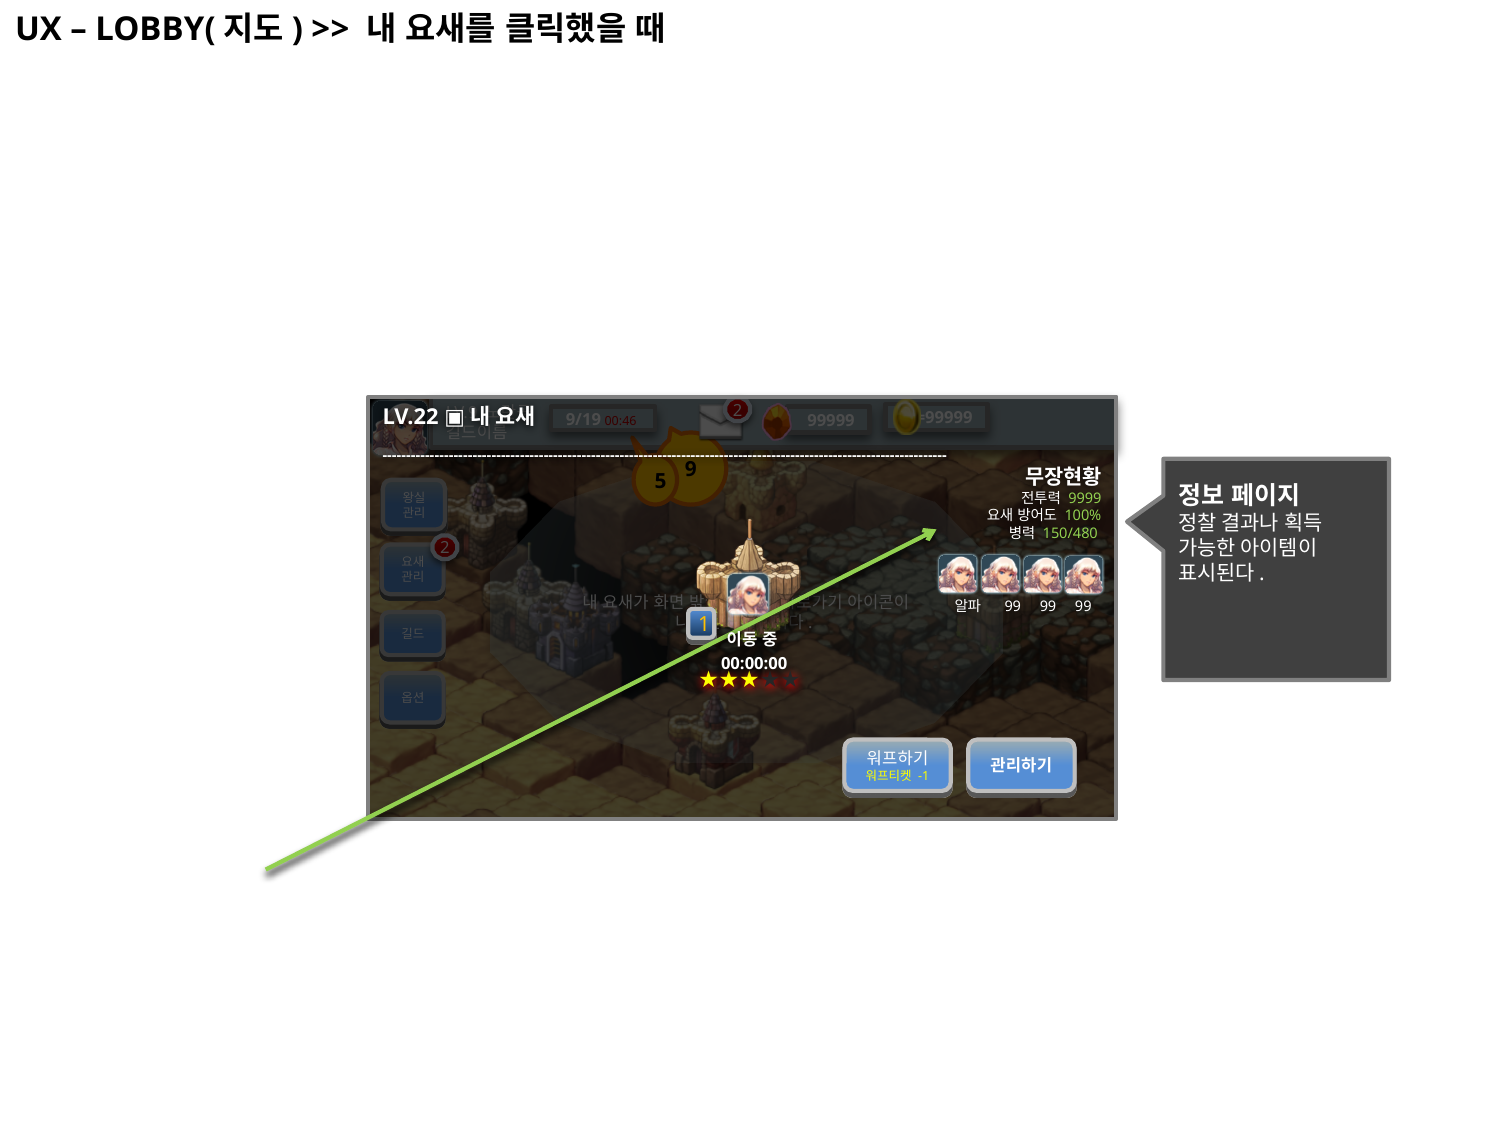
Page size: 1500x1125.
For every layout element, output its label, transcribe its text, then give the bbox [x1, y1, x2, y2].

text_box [265, 529, 937, 870]
text_box UX – LOBBY(지도) >> 내 요새를 클릭했을 때 [0, 0, 1453, 55]
text_box 정보 페이지 정찰 결과나 획득 가능한 아이템이 표시된다. [1124, 456, 1392, 683]
picture [367, 392, 1117, 819]
